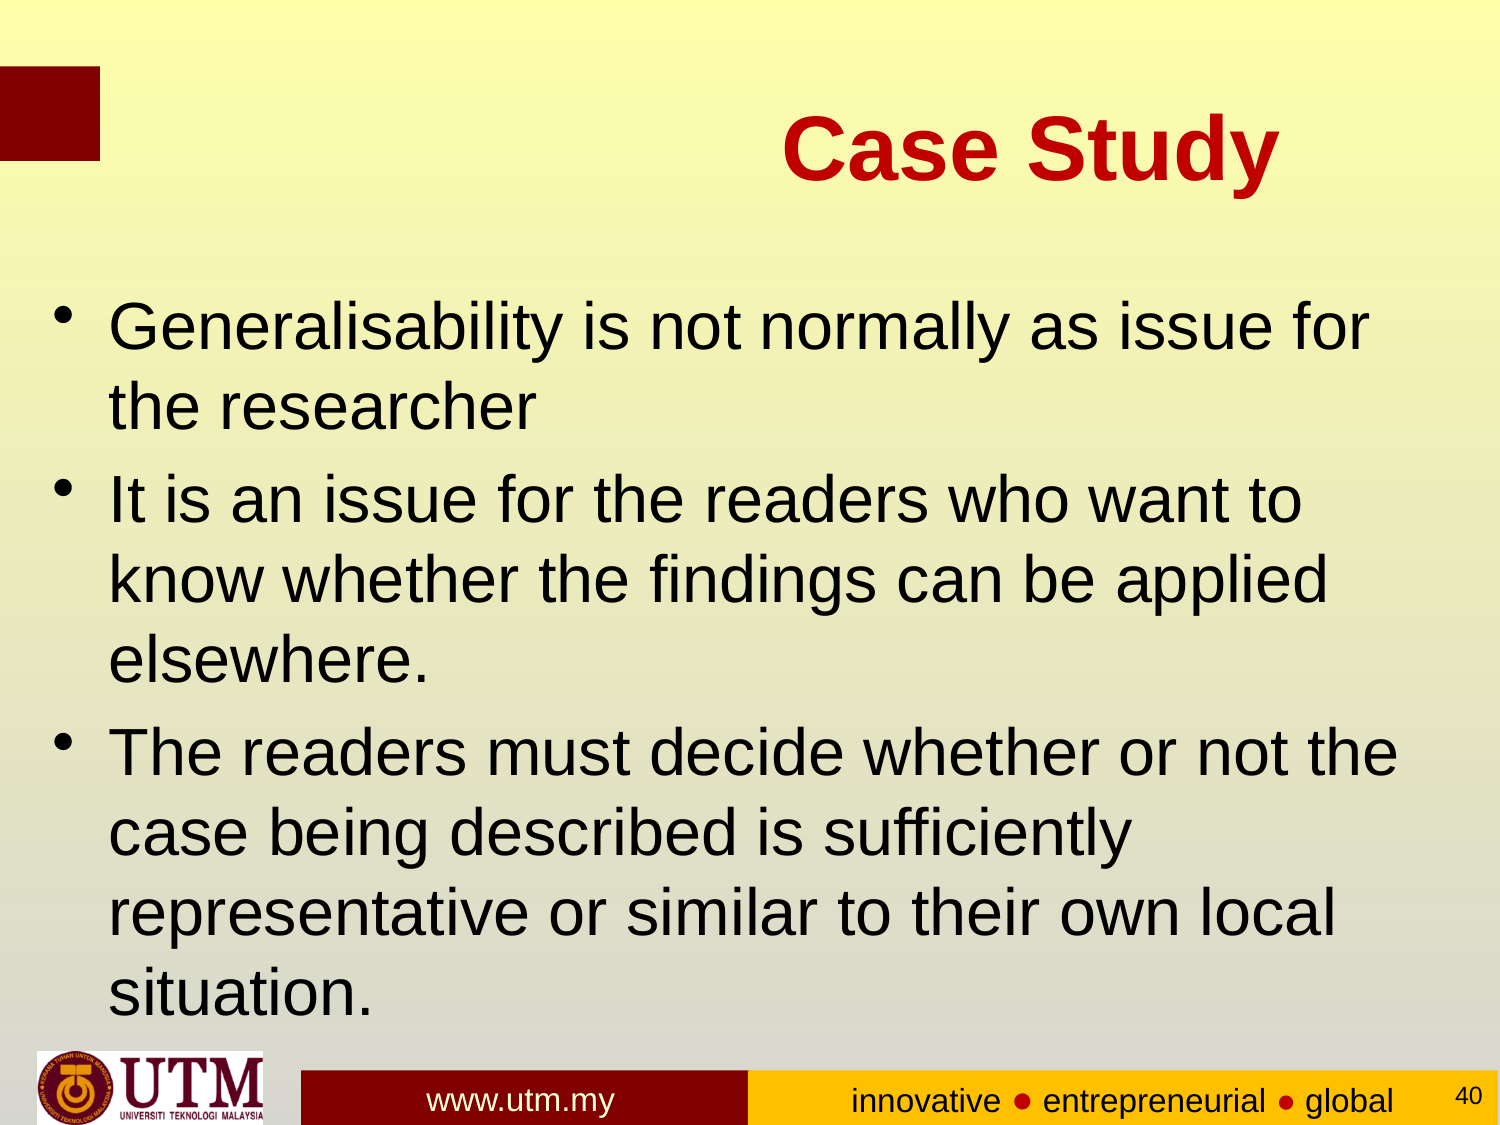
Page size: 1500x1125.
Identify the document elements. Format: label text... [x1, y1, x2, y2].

title Case Study [562, 99, 1500, 188]
picture [37, 1051, 263, 1125]
list Generalisability is not normally as issue for the researcher It is an issue for the readers who want to know whether the findings can be applied elsewhere. The readers must decide whether or not the case being described is sufficiently representative or similar to their own local situation. [37, 274, 1463, 951]
